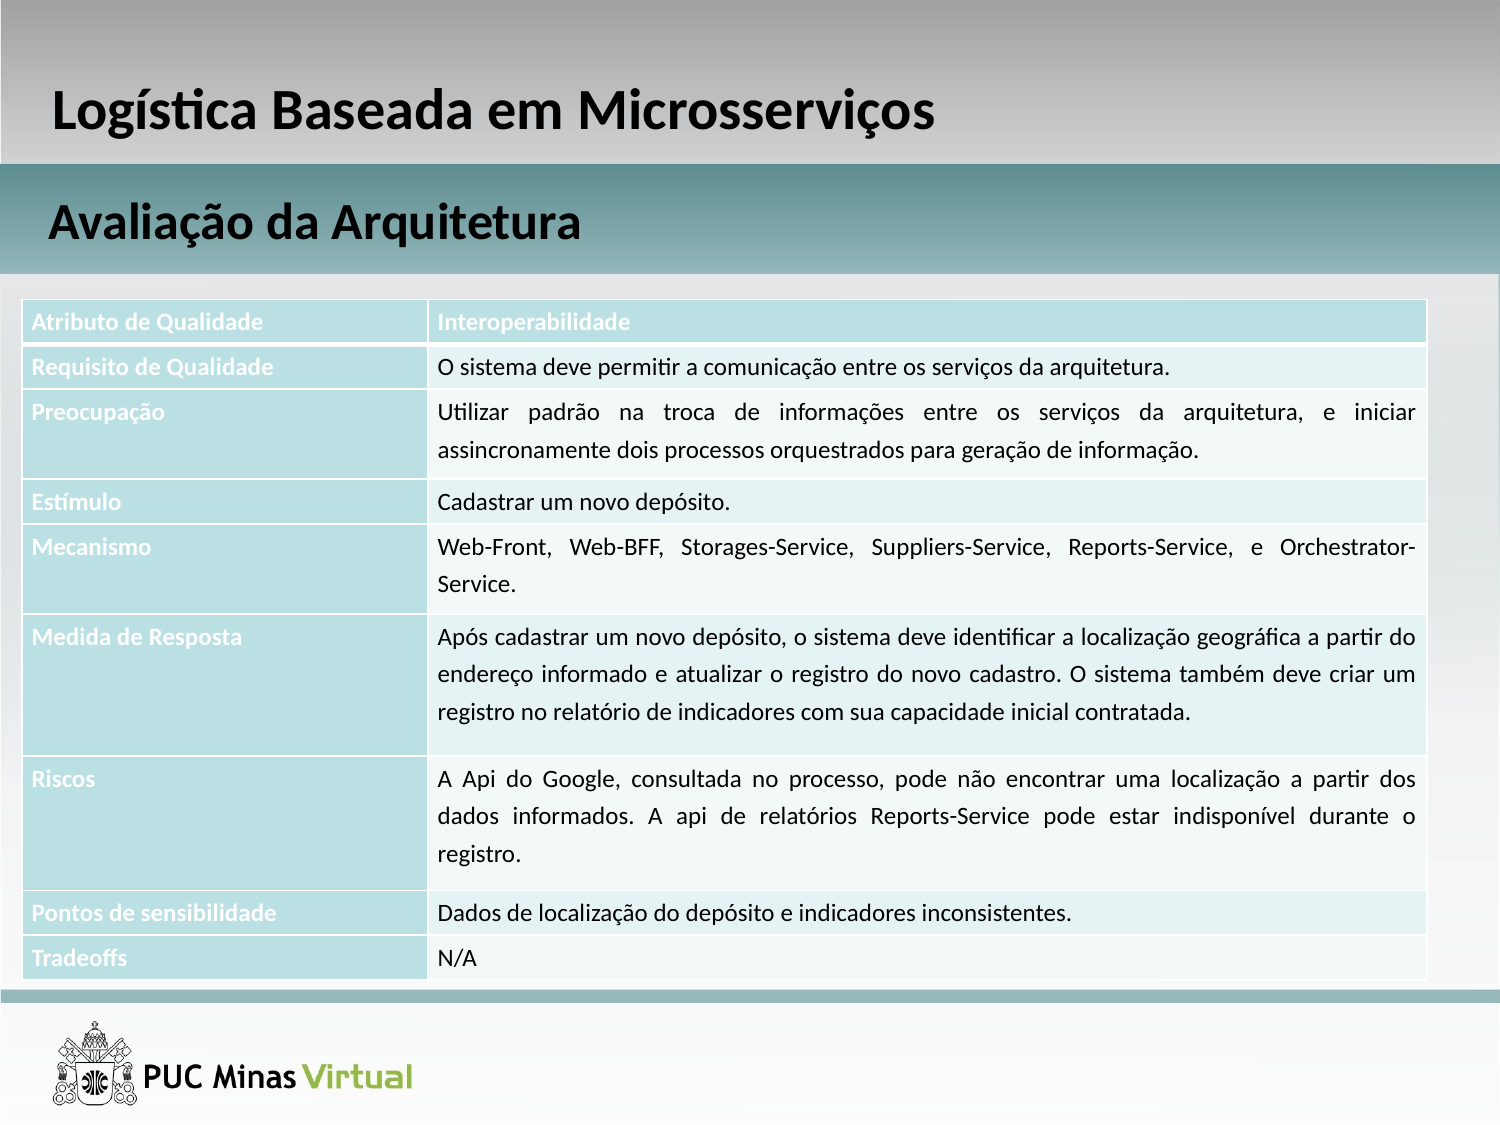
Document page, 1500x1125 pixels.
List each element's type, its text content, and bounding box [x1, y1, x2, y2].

table_cell Após cadastrar um novo depósito, o sistema deve identificar a localização geográfica a partir do endereço informado e atualizar o registro do novo cadastro. O sistema também deve criar um registro no relatório de indicadores com sua capacidade inicial contratada. [429, 615, 1426, 755]
picture [0, 0, 1500, 162]
table_cell Pontos de sensibilidade [23, 891, 427, 934]
table_cell N/A [429, 936, 1426, 979]
table_header Atributo de Qualidade [23, 300, 427, 342]
table_cell Medida de Resposta [23, 615, 427, 755]
table_cell O sistema deve permitir a comunicação entre os serviços da arquitetura. [429, 347, 1426, 388]
table_cell Tradeoffs [23, 936, 427, 979]
table_cell Dados de localização do depósito e indicadores inconsistentes. [429, 891, 1426, 934]
text_box Avaliação da Arquitetura [33, 180, 1467, 258]
text_box [0, 162, 1500, 275]
table_cell Mecanismo [23, 525, 427, 613]
table_cell Riscos [23, 757, 427, 890]
table_cell Cadastrar um novo depósito. [429, 480, 1426, 523]
table_header Interoperabilidade [429, 300, 1426, 342]
table_cell Requisito de Qualidade [23, 347, 427, 388]
text_box Logística Baseada em Microsserviços [37, 75, 1486, 149]
table_cell Preocupação [23, 390, 427, 478]
table_cell Estímulo [23, 480, 427, 523]
table_cell Web-Front, Web-BFF, Storages-Service, Suppliers-Service, Reports-Service, e Orchestrator-Service. [429, 525, 1426, 613]
table_cell Utilizar padrão na troca de informações entre os serviços da arquitetura, e iniciar assincronamente dois processos orquestrados para geração de informação. [429, 390, 1426, 478]
table_cell A Api do Google, consultada no processo, pode não encontrar uma localização a partir dos dados informados. A api de relatórios Reports-Service pode estar indisponível durante o registro. [429, 757, 1426, 890]
text_box [29, 290, 1478, 967]
picture [0, 275, 1500, 1125]
